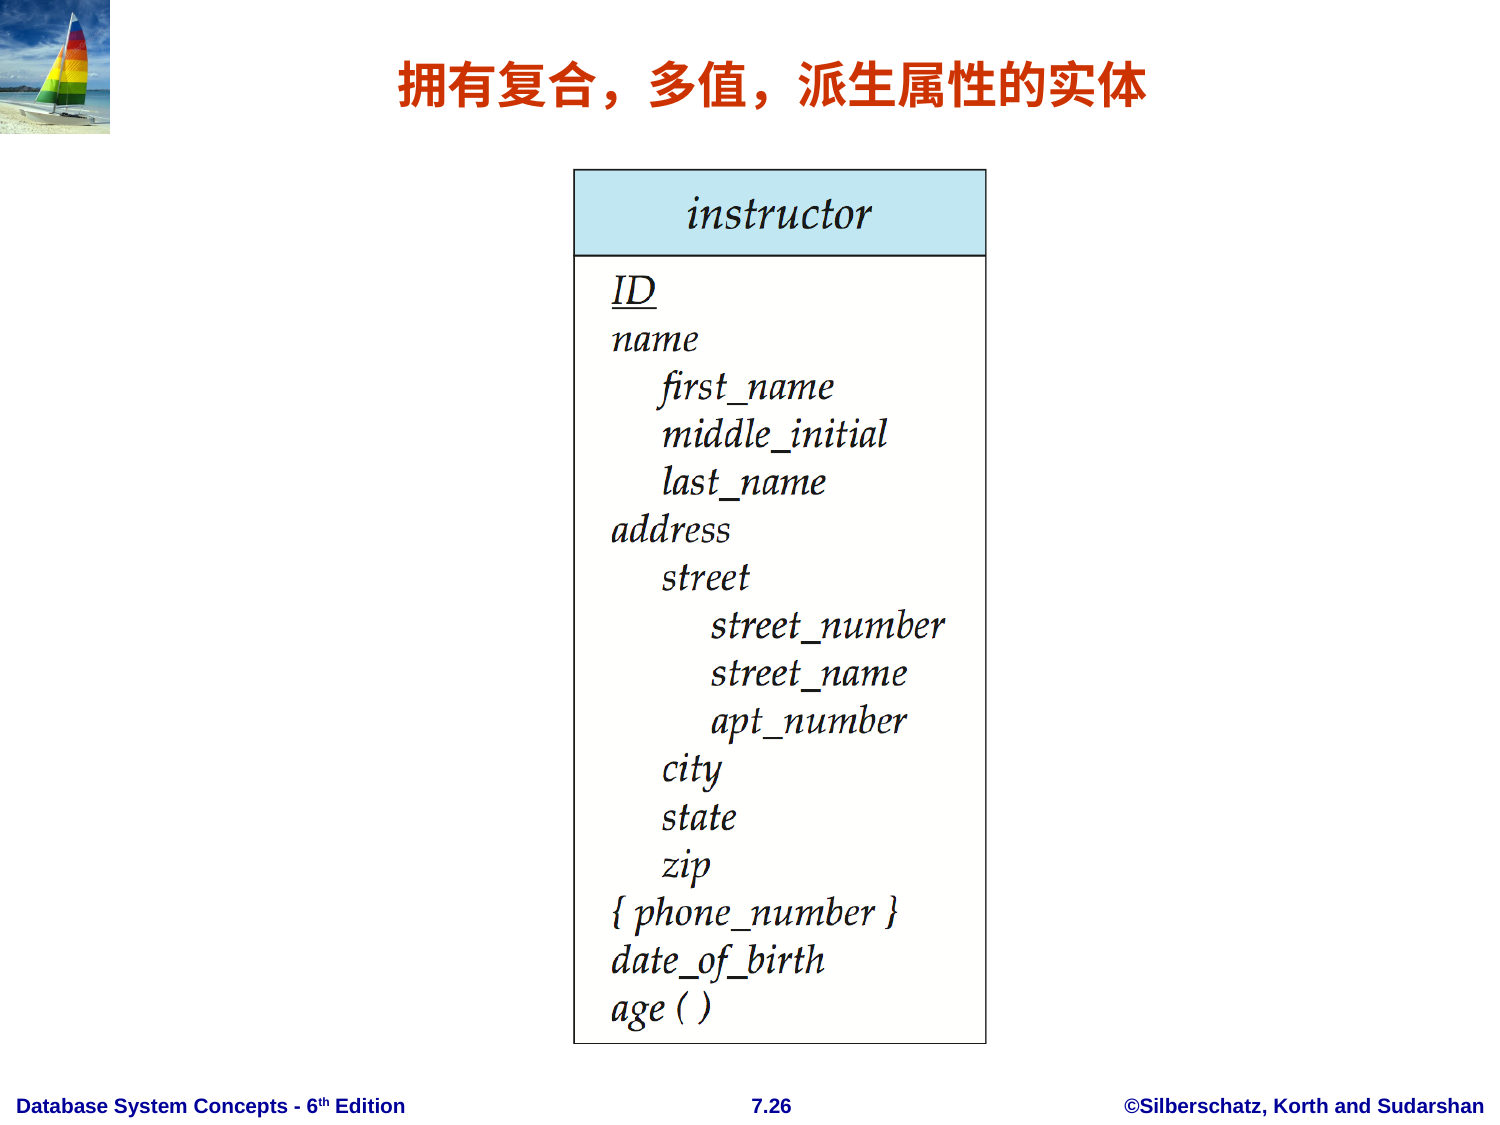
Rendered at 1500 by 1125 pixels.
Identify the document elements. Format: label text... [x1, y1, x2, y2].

title 拥有复合，多值，派生属性的实体 [129, 31, 1415, 122]
picture [573, 167, 987, 1045]
picture [0, 0, 110, 134]
